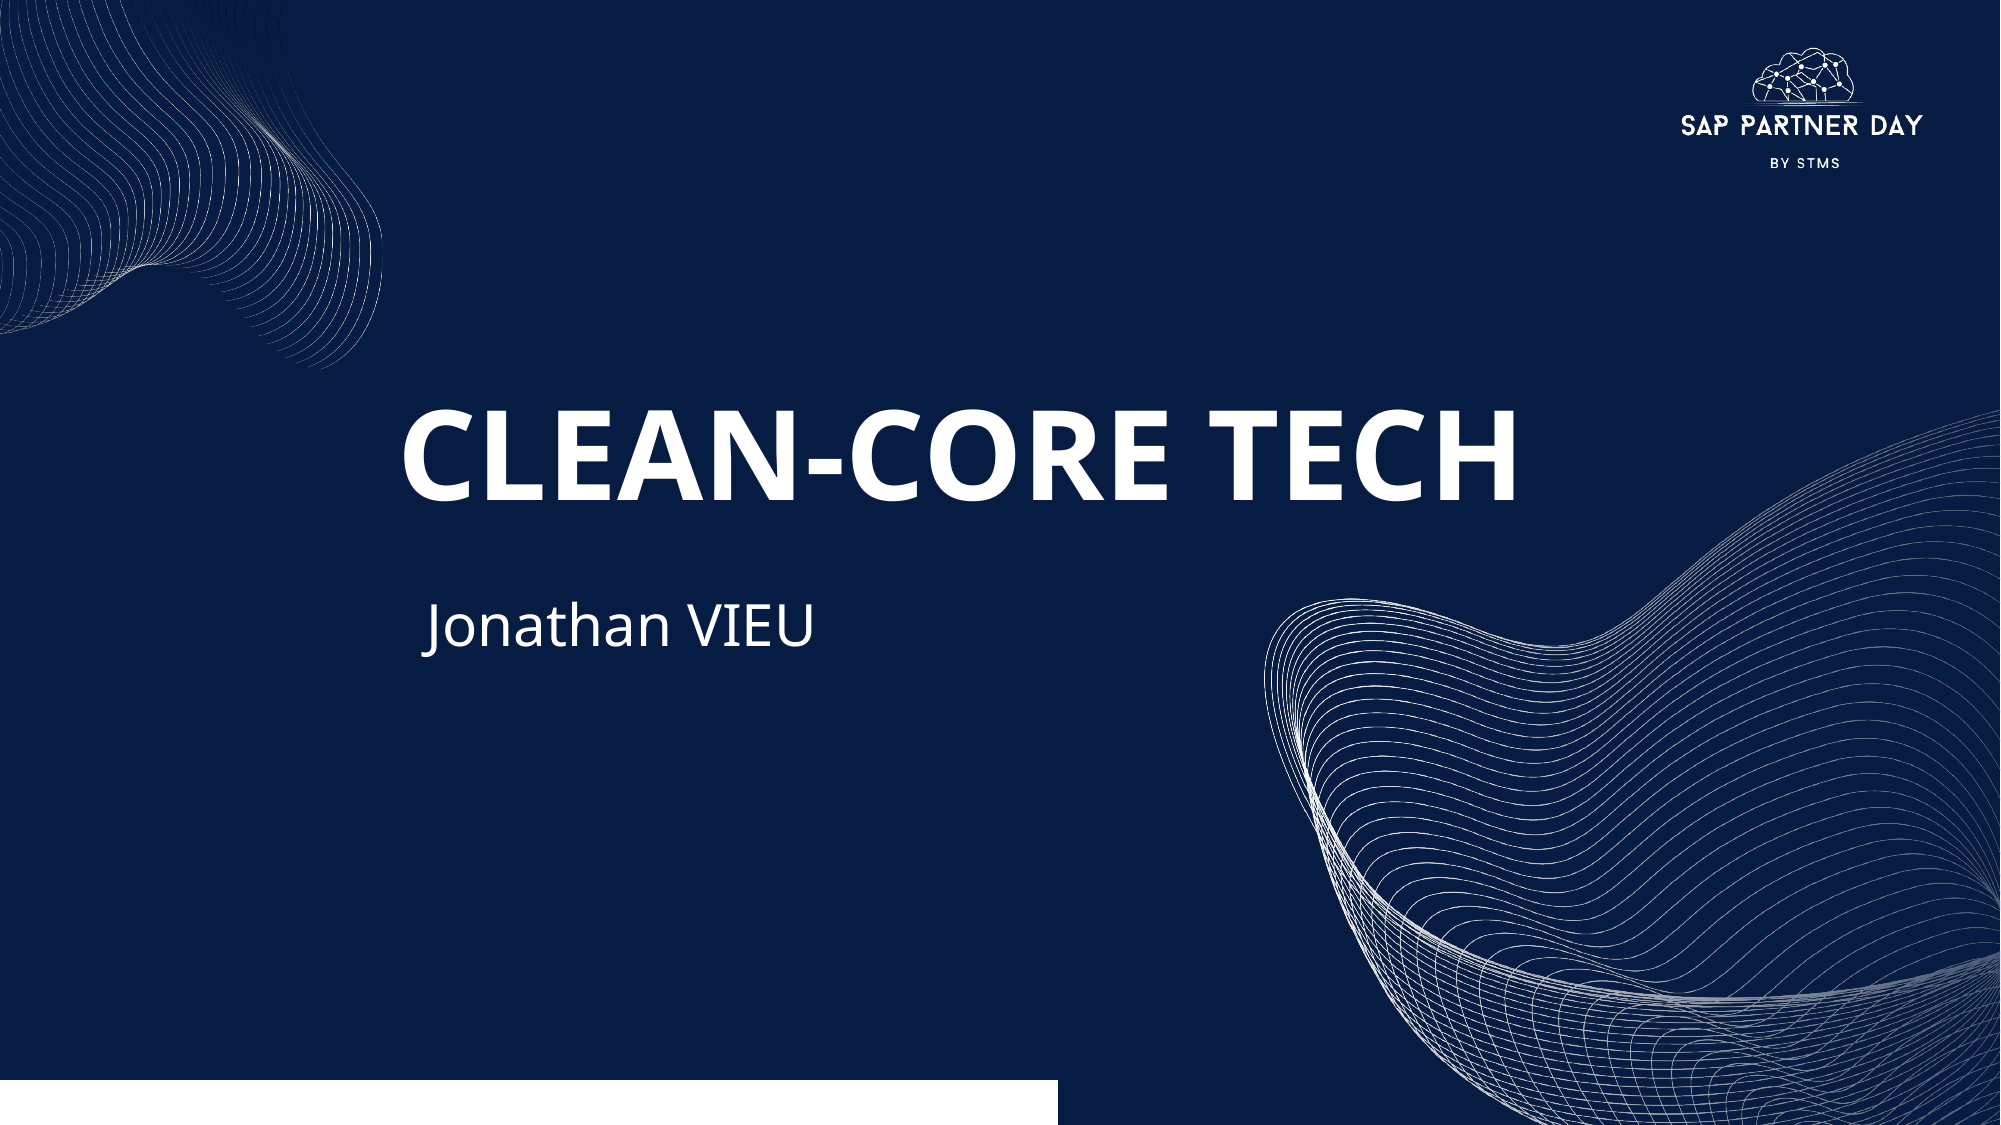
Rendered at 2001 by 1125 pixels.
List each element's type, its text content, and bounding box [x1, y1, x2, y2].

picture [1649, 37, 1960, 180]
picture [1259, 402, 2001, 1125]
list CLEAN-CORE TECH [382, 385, 1616, 537]
list Jonathan VIEU [411, 588, 1385, 674]
picture [0, 0, 383, 370]
